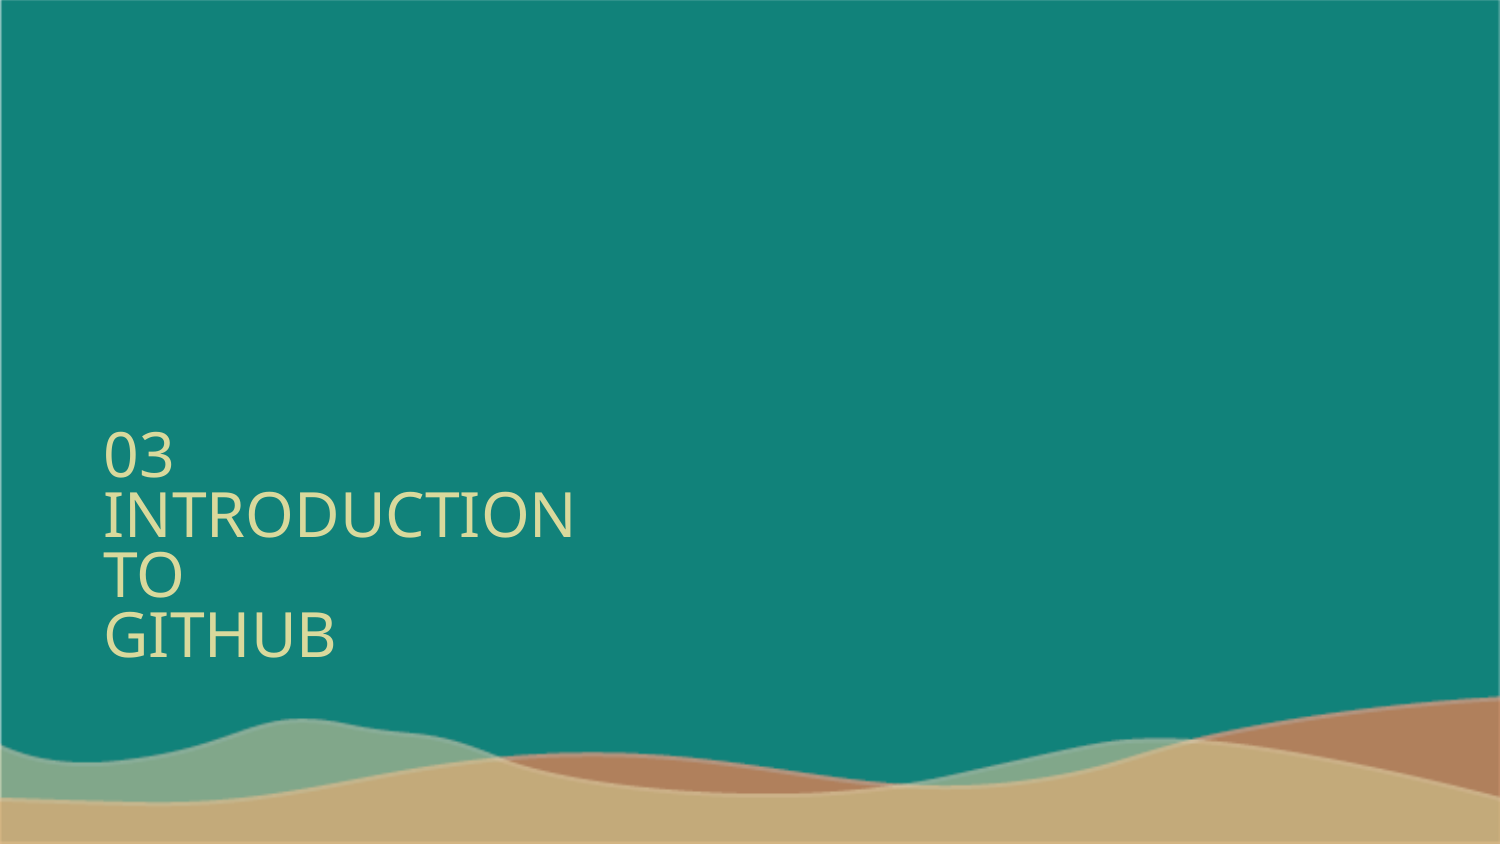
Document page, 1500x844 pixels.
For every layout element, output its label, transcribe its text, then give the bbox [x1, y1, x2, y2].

picture [0, 0, 1500, 844]
title 03 INTRODUCTION TO GITHUB [88, 380, 702, 718]
